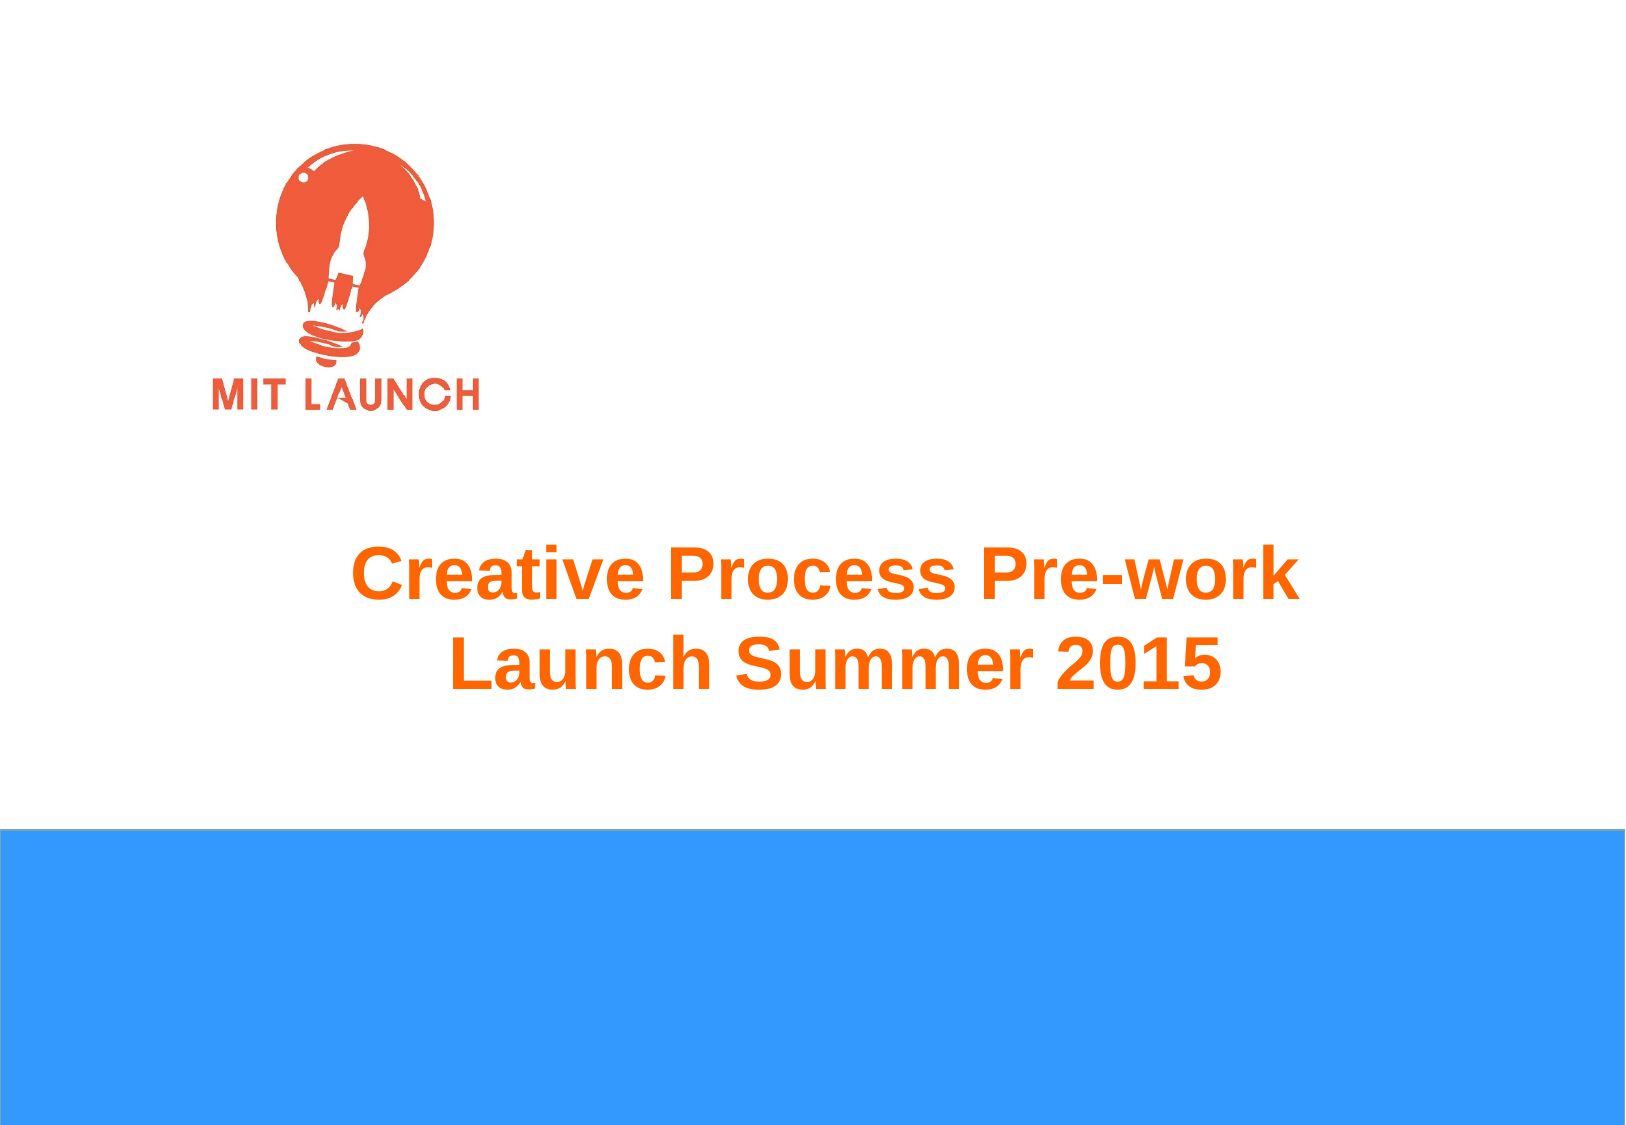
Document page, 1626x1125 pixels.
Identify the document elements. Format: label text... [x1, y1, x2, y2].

picture [195, 136, 496, 437]
text_box Creative Process Pre-work Launch Summer 2015 [335, 516, 1337, 712]
